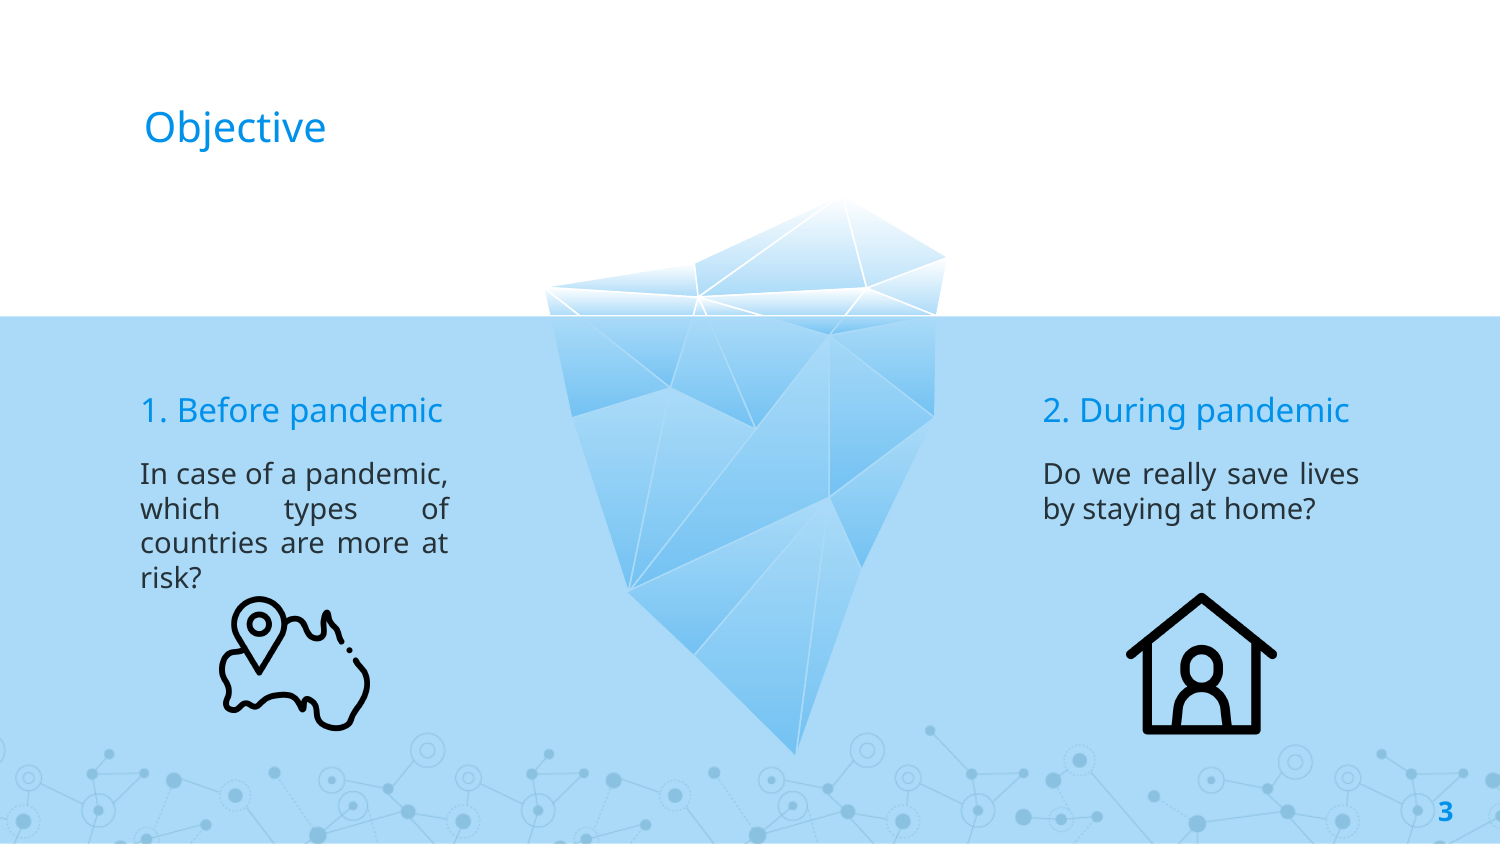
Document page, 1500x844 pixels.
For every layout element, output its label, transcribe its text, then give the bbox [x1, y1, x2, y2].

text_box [542, 194, 949, 758]
picture [1125, 587, 1277, 739]
title Objective [128, 50, 1372, 166]
picture [219, 587, 370, 739]
text_box 2. During pandemic Do we really save lives by staying at home? [1027, 381, 1375, 779]
text_box 1. Before pandemic In case of a pandemic, which types of countries are more at risk? [125, 381, 464, 779]
text_box [0, 316, 1500, 844]
picture [0, 0, 1500, 316]
slide_number 3 [1378, 779, 1469, 844]
